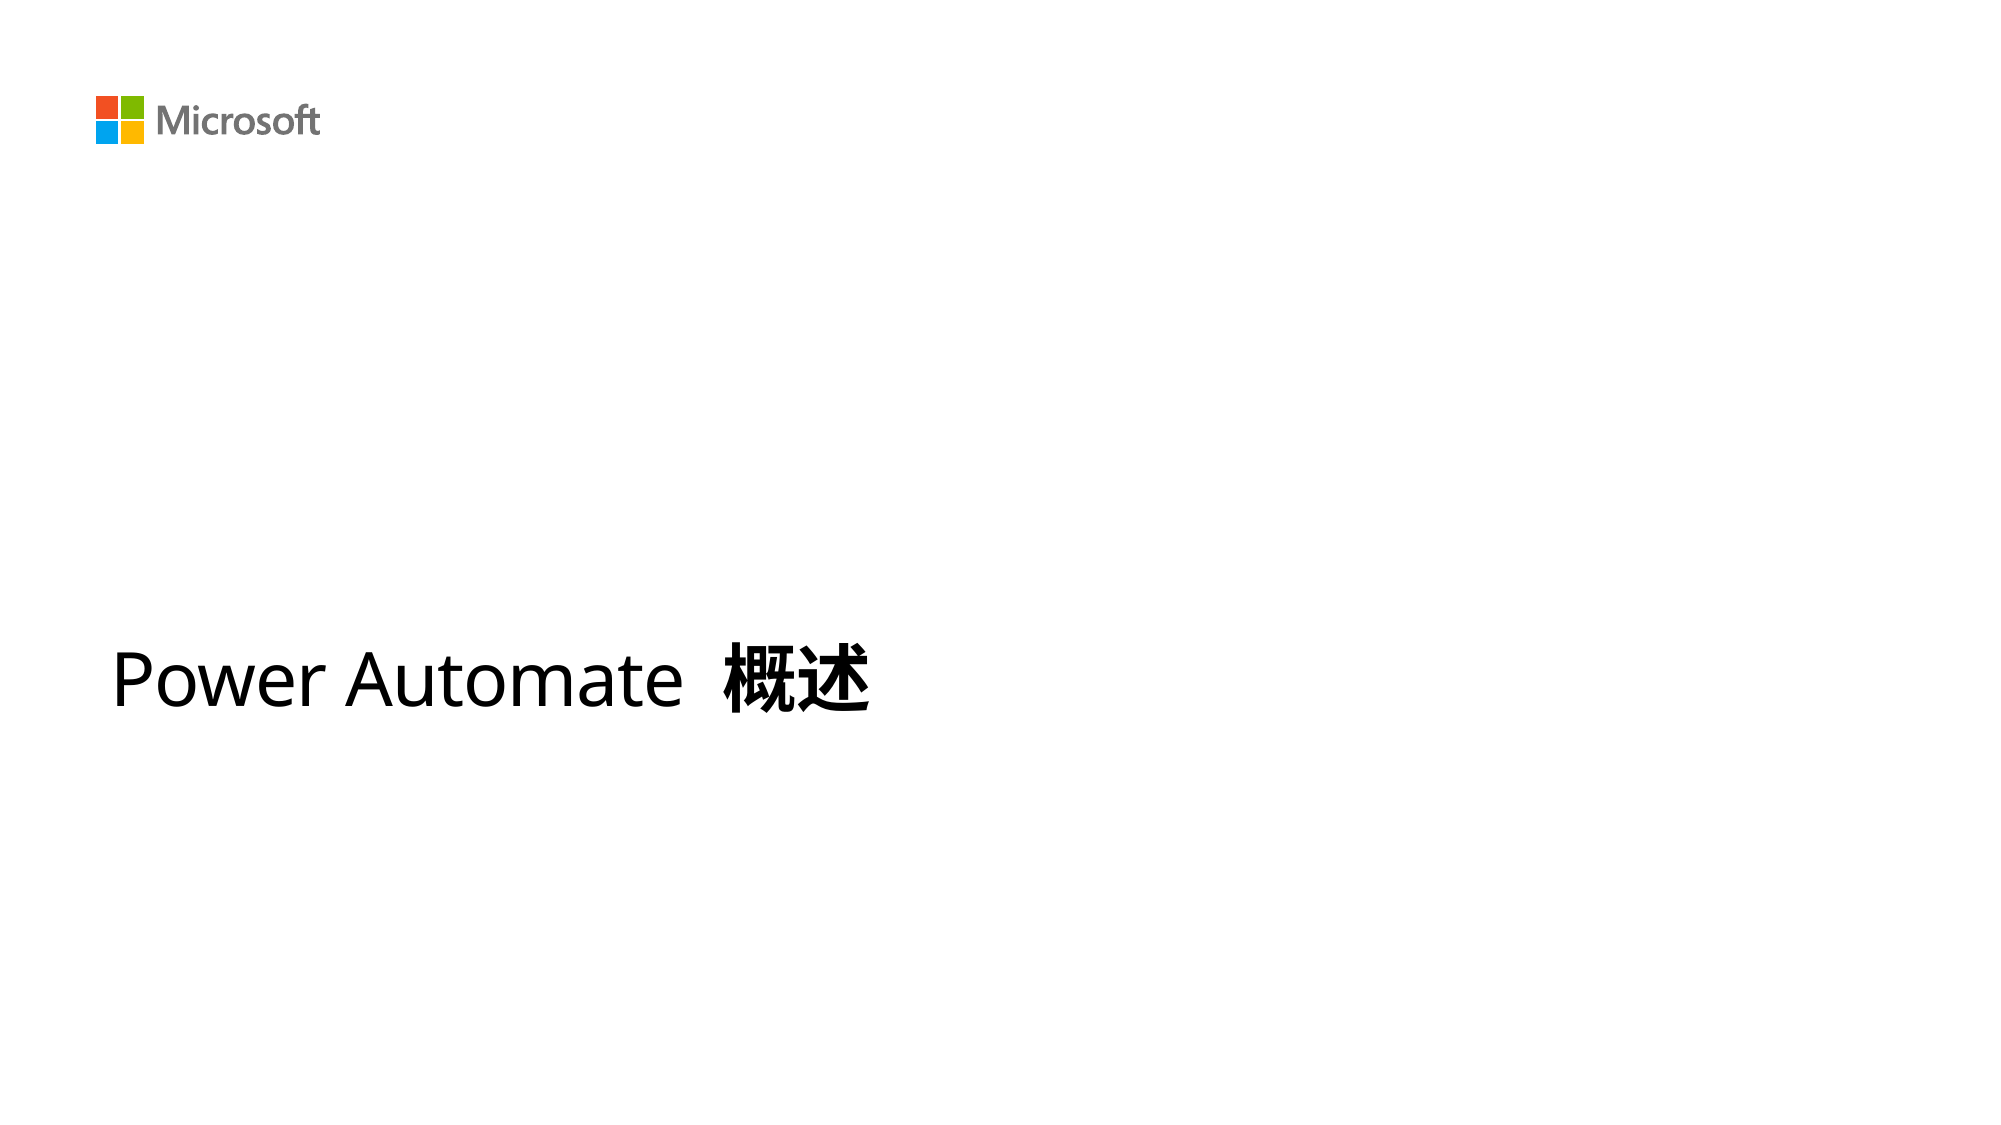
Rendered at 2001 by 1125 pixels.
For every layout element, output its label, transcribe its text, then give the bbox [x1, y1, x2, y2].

title Power Automate 概述 [110, 630, 1611, 722]
